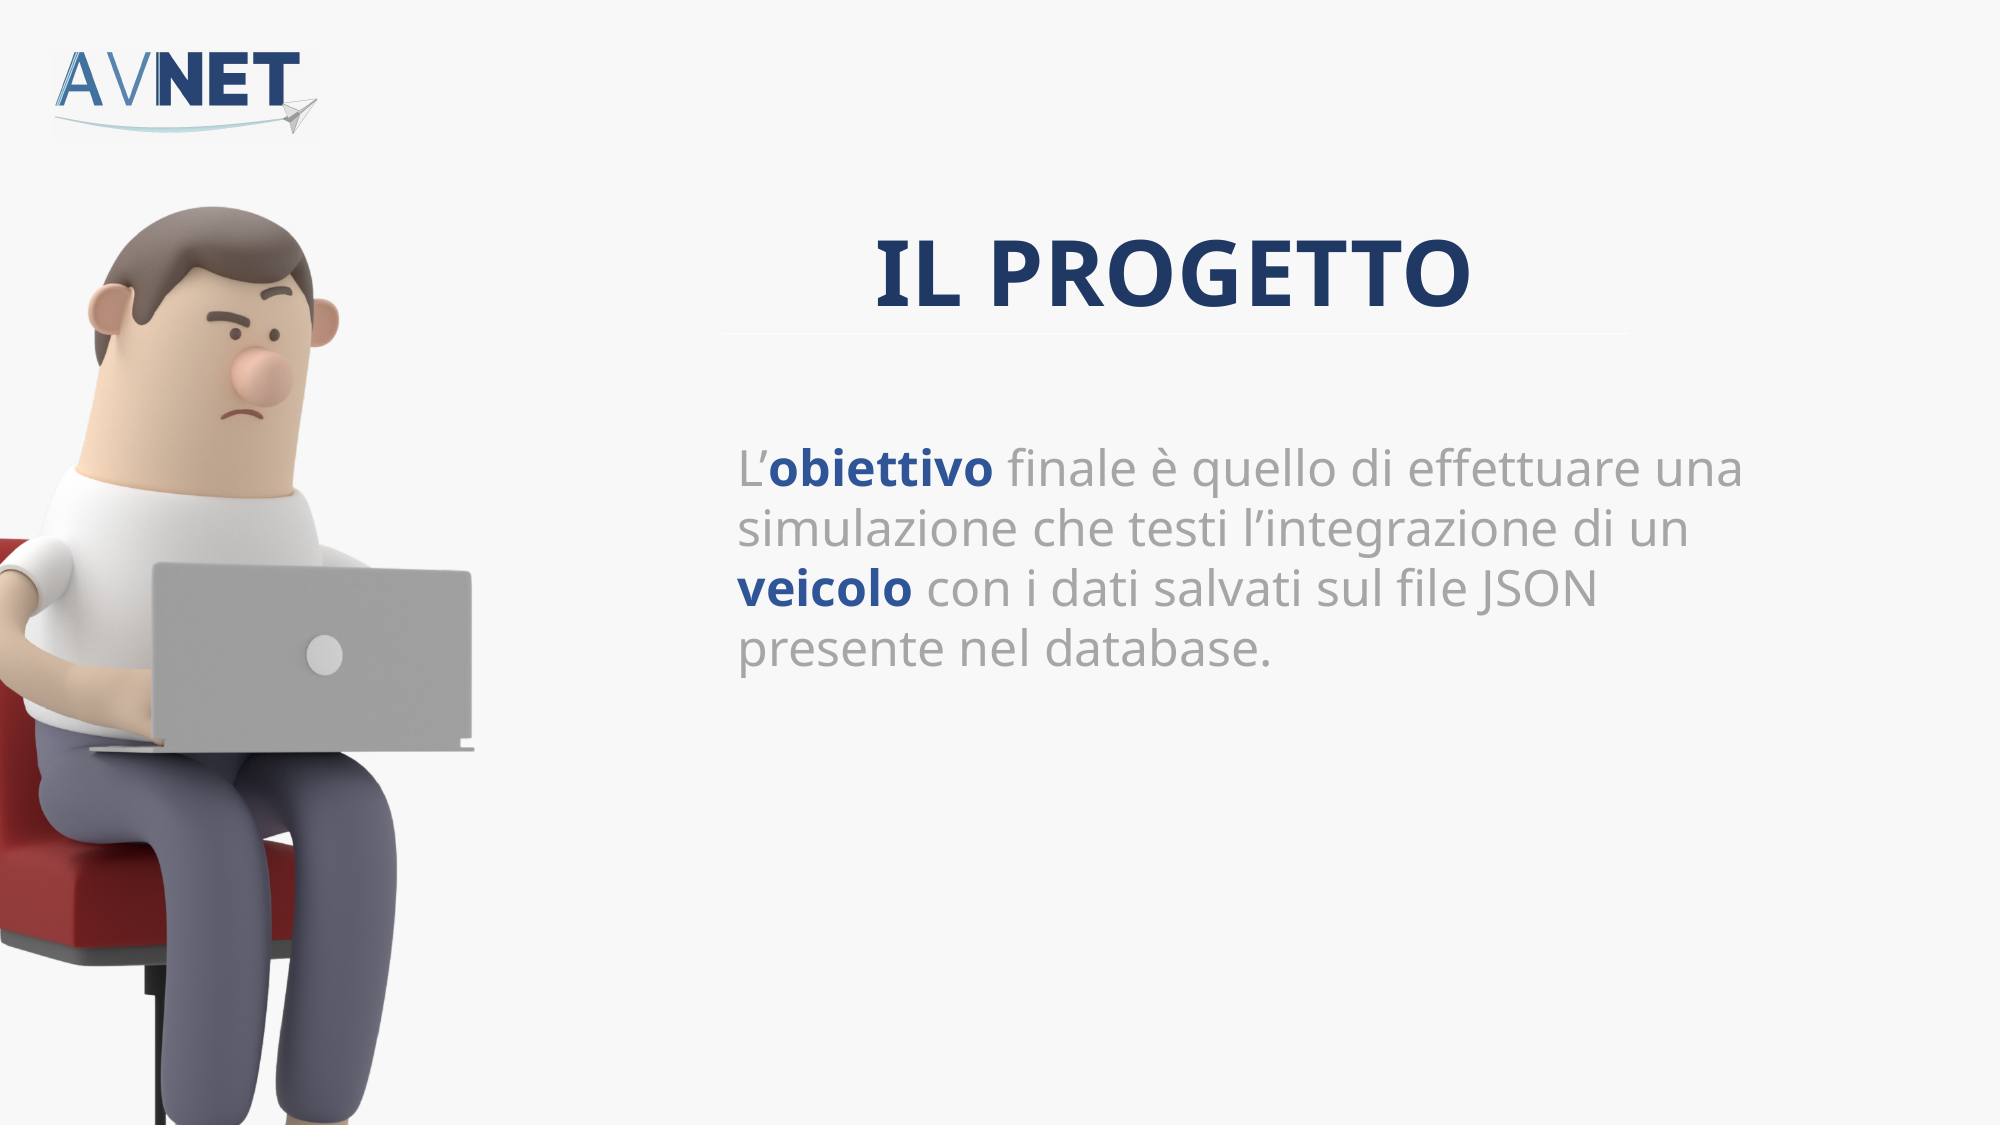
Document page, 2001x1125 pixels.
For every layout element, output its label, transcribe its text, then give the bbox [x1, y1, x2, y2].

text_box IL PROGETTO [1428, 206, 1542, 332]
picture [0, 0, 1428, 1125]
text_box L’obiettivo finale è quello di effettuare una simulazione che testi l’integrazione di un veicolo con i dati salvati sul file JSON presente nel database. [1428, 429, 1772, 745]
